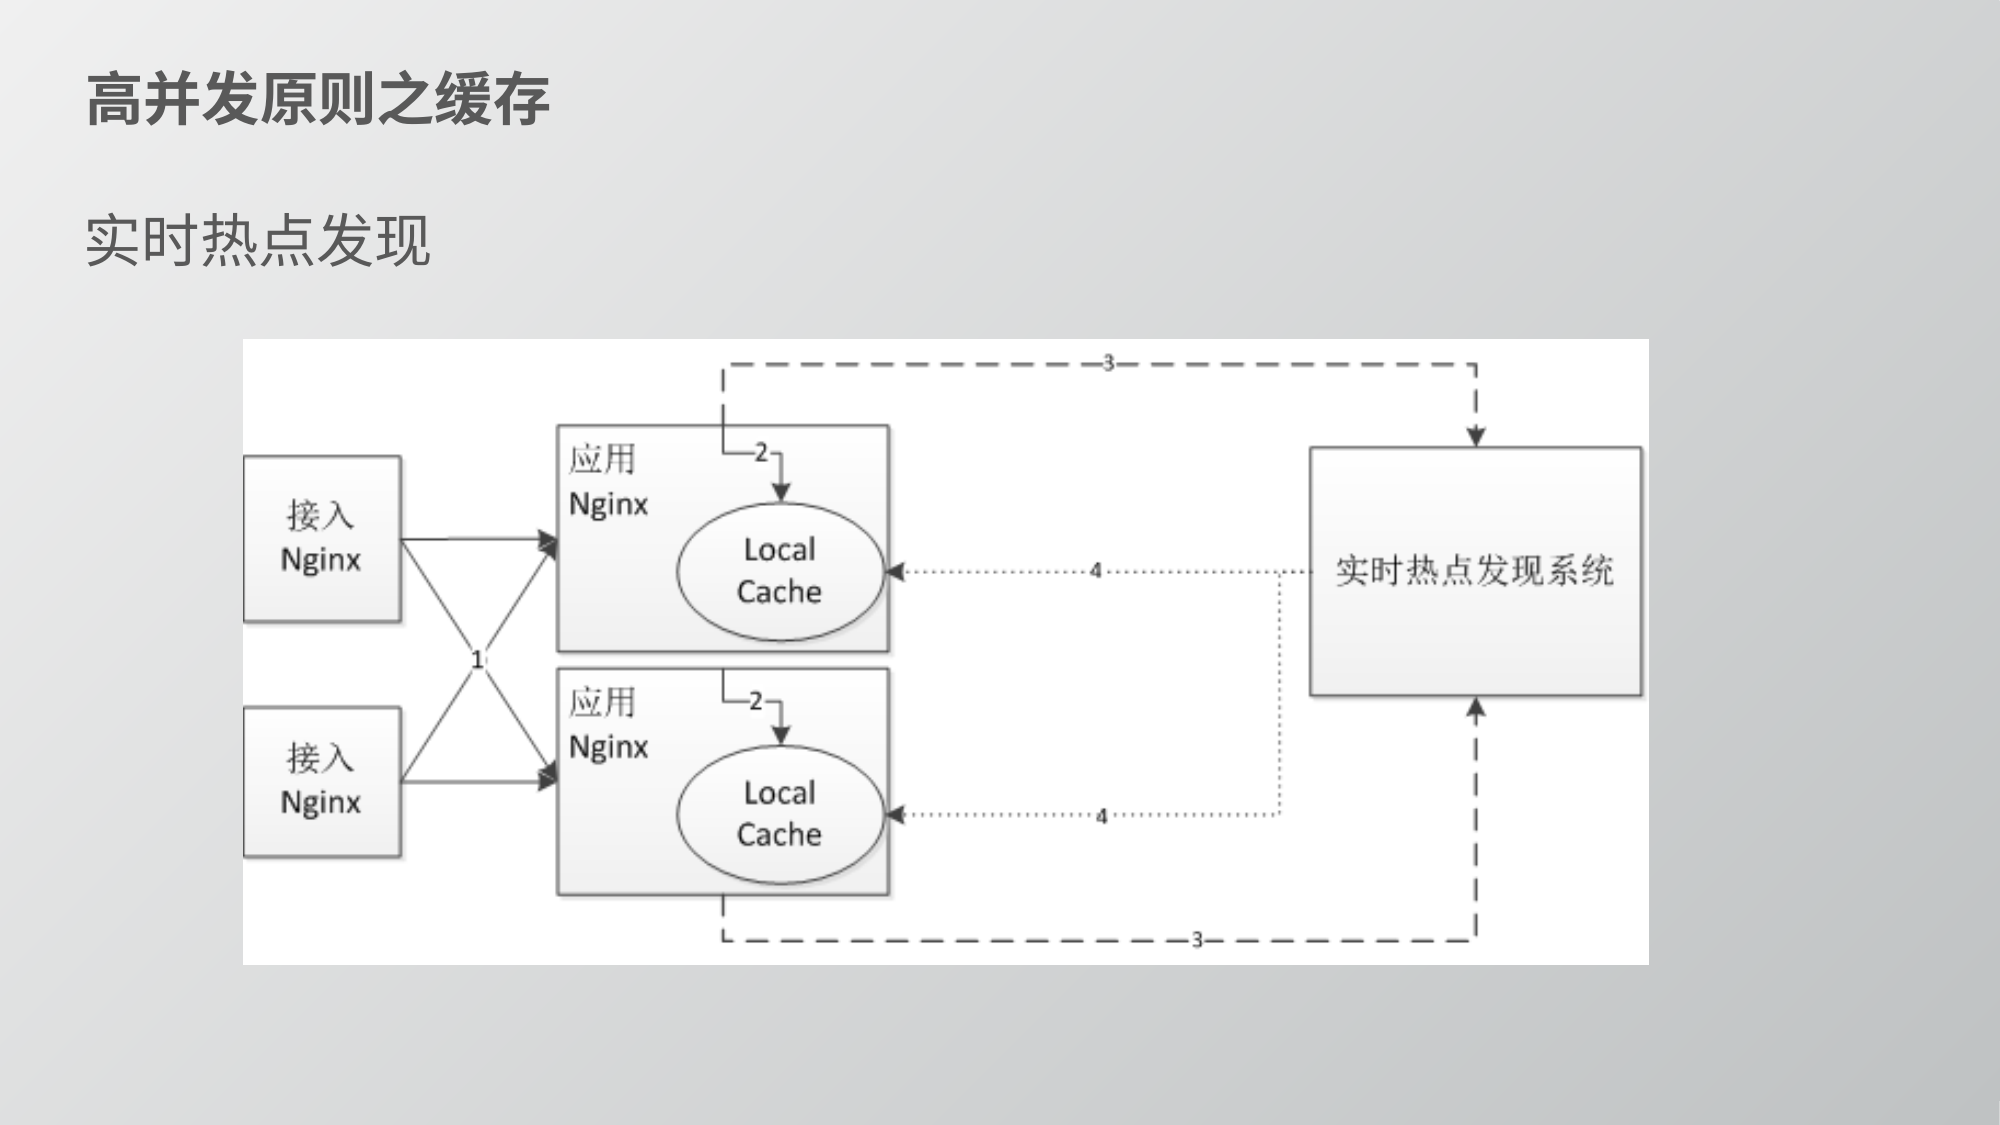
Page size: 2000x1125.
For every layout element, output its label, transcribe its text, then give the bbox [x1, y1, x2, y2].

picture [243, 339, 1649, 965]
text_box 实时热点发现 [68, 196, 449, 281]
text_box 高并发原则之缓存 [70, 54, 1268, 140]
